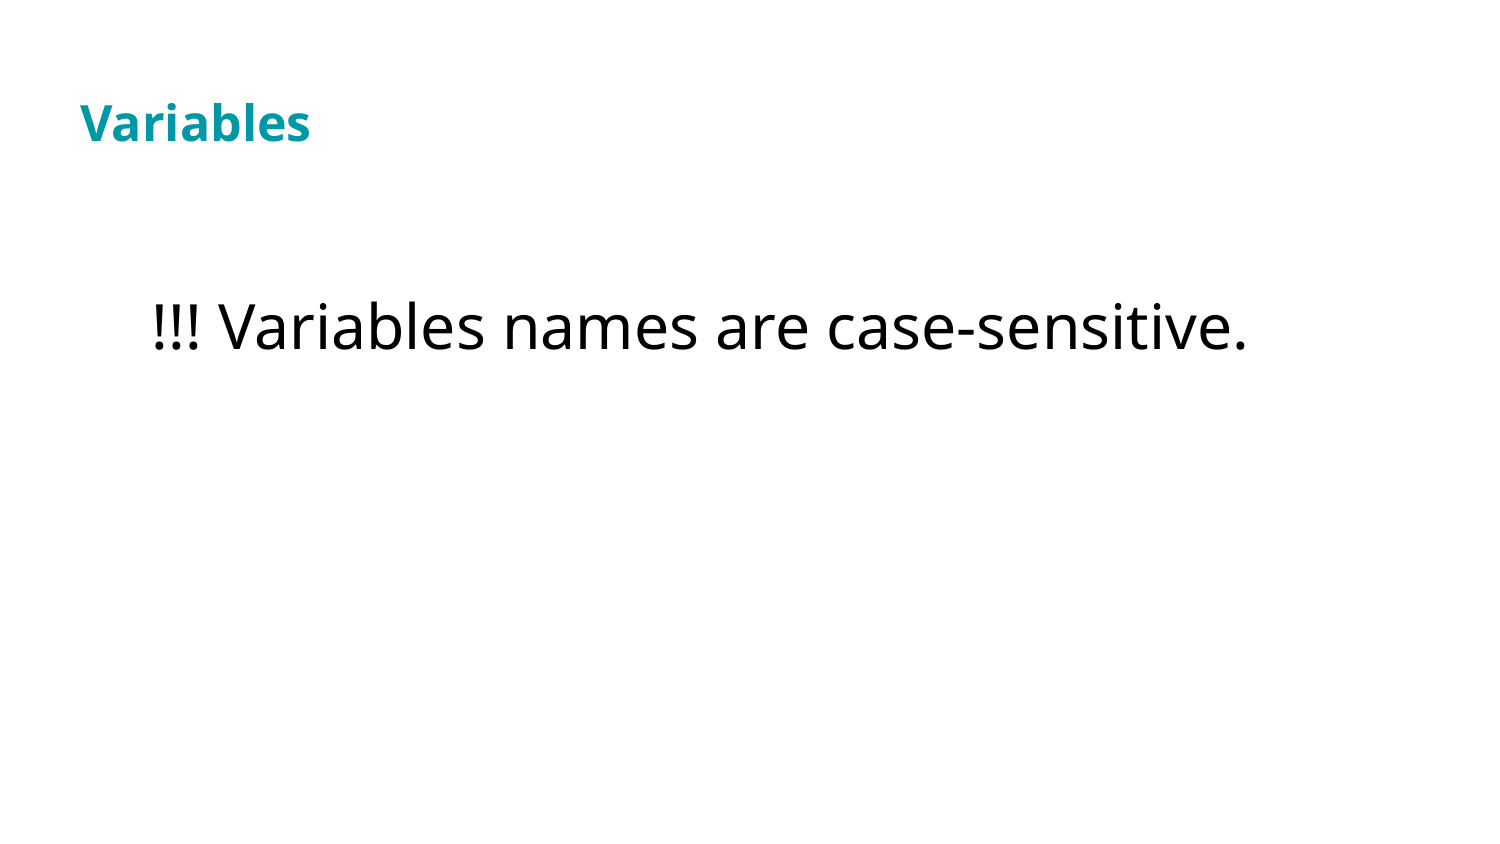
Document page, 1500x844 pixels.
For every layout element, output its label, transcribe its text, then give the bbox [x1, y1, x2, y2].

text_box Variables [65, 58, 1428, 166]
text_box !!! Variables names are case-sensitive. [136, 271, 1396, 377]
